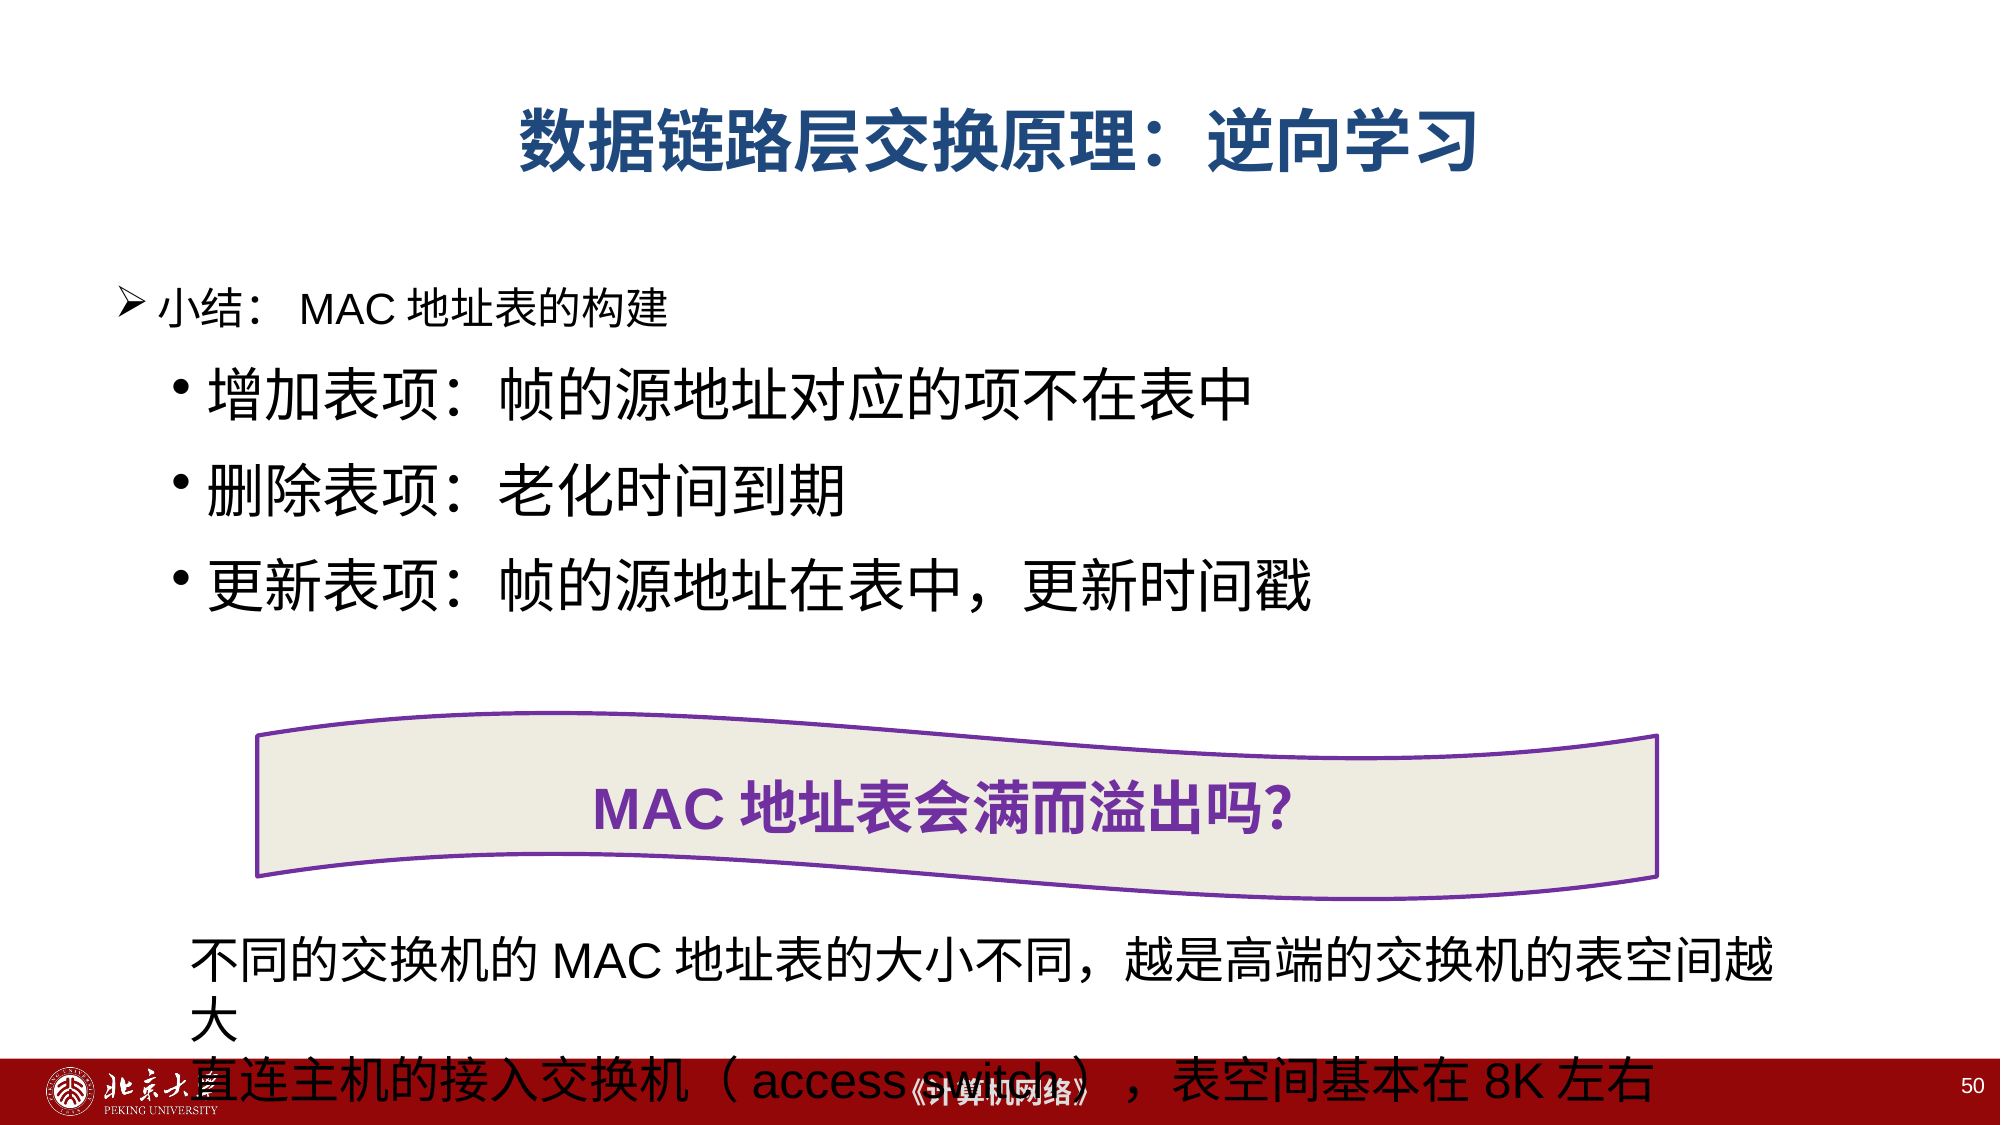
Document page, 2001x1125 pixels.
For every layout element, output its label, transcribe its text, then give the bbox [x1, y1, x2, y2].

text_box MAC地址表会满而溢出吗？ [255, 710, 1660, 902]
picture [46, 1067, 174, 1116]
title 数据链路层交换原理：逆向学习 [99, 45, 1900, 233]
text_box 不同的交换机的MAC地址表的大小不同，越是高端的交换机的表空间越大 直连主机的接入交换机（access switch），表空间基本在8K左右 [174, 921, 1825, 1116]
list 小结：MAC地址表的构建 增加表项：帧的源地址对应的项不在表中 删除表项：老化时间到期 更新表项：帧的源地址在表中，更新时间戳 [99, 262, 1900, 1005]
slide_number 50 [1455, 1064, 2000, 1125]
